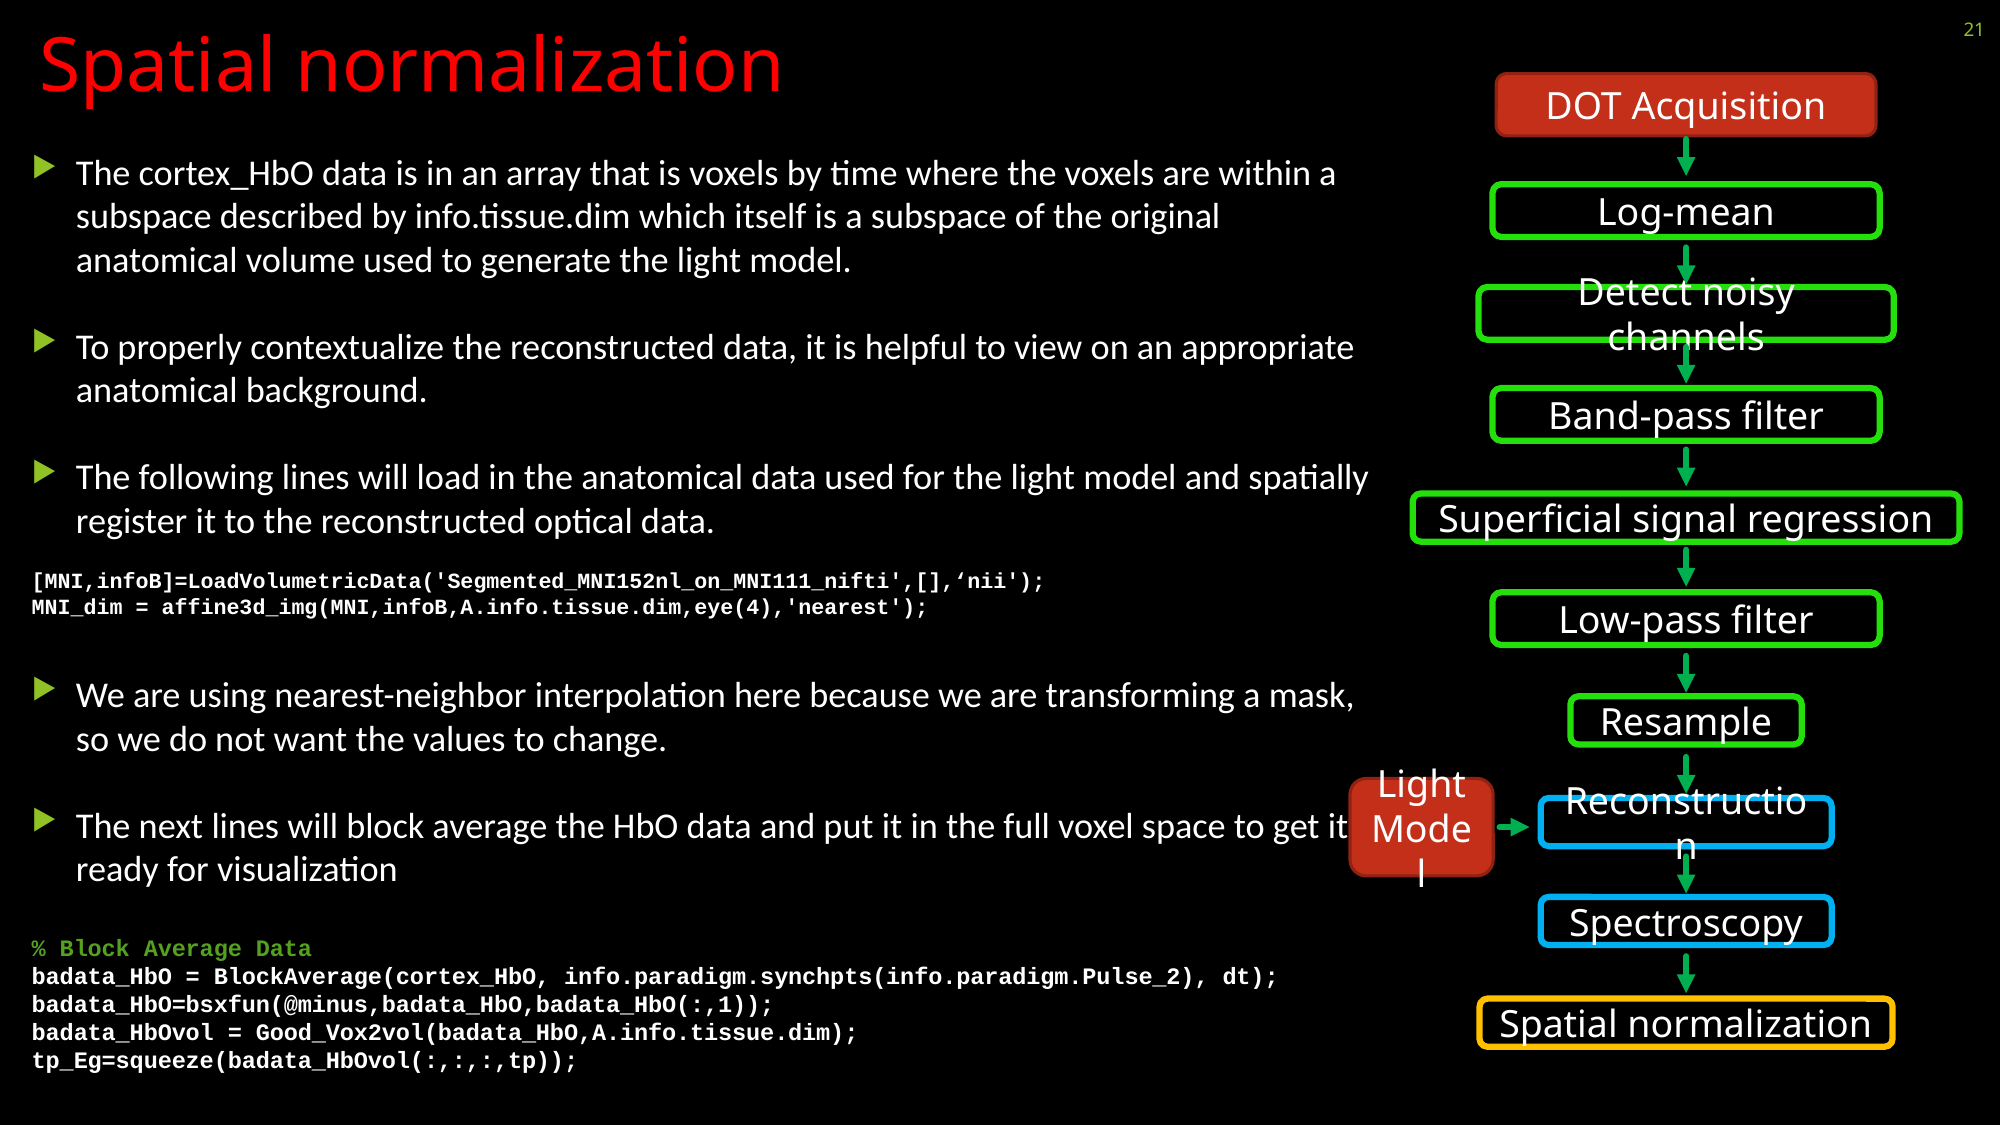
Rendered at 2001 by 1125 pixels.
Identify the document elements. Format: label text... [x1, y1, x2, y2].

text_box Low-pass filter [1490, 590, 1882, 647]
slide_number 21 [1887, 0, 2000, 60]
title Spatial normalization [24, 9, 1435, 226]
text_box Spatial normalization [1477, 996, 1895, 1049]
text_box Log-mean [1490, 182, 1882, 239]
text_box Light Model [1399, 776, 1495, 878]
text_box Detect noisy channels [1476, 285, 1896, 342]
list The cortex_HbO data is in an array that is voxels by time where the voxels are within a subspace described by info.tissue.dim which itself is a subspace of the original anatomical volume used to generate the light model. To properly contextualize the reconstructed data, it is helpful to view on an appropriate anatomical background. The following lines will load in the anatomical data used for the light model and spatially register it to the reconstructed optical data. [MNI,infoB]=LoadVolumetricData('Segmented_MNI152nl_on_MNI111_nifti',[],‘nii'); MNI_dim = affine3d_img(MNI,infoB,A.info.tissue.dim,eye(4),'nearest'); We are using nearest-neighbor interpolation here because we are transforming a mask, so we do not want the values to change. The next lines will block average the HbO data and put it in the full voxel space to get it ready for visualization % Block Average Data badata_HbO = BlockAverage(cortex_HbO, info.paradigm.synchpts(info.paradigm.Pulse_2), dt); badata_HbO=bsxfun(@minus,badata_HbO,badata_HbO(:,1)); badata_HbOvol = Good_Vox2vol(badata_HbO,A.info.tissue.dim); tp_Eg=squeeze(badata_HbOvol(:,:,:,tp)); [16, 141, 1399, 1084]
text_box Resample [1568, 694, 1804, 747]
text_box Band-pass filter [1490, 386, 1882, 443]
text_box Spectroscopy [1539, 895, 1834, 947]
text_box Superficial signal regression [1411, 491, 1962, 544]
text_box DOT Acquisition [1494, 72, 1878, 138]
text_box Reconstruction [1539, 796, 1834, 848]
